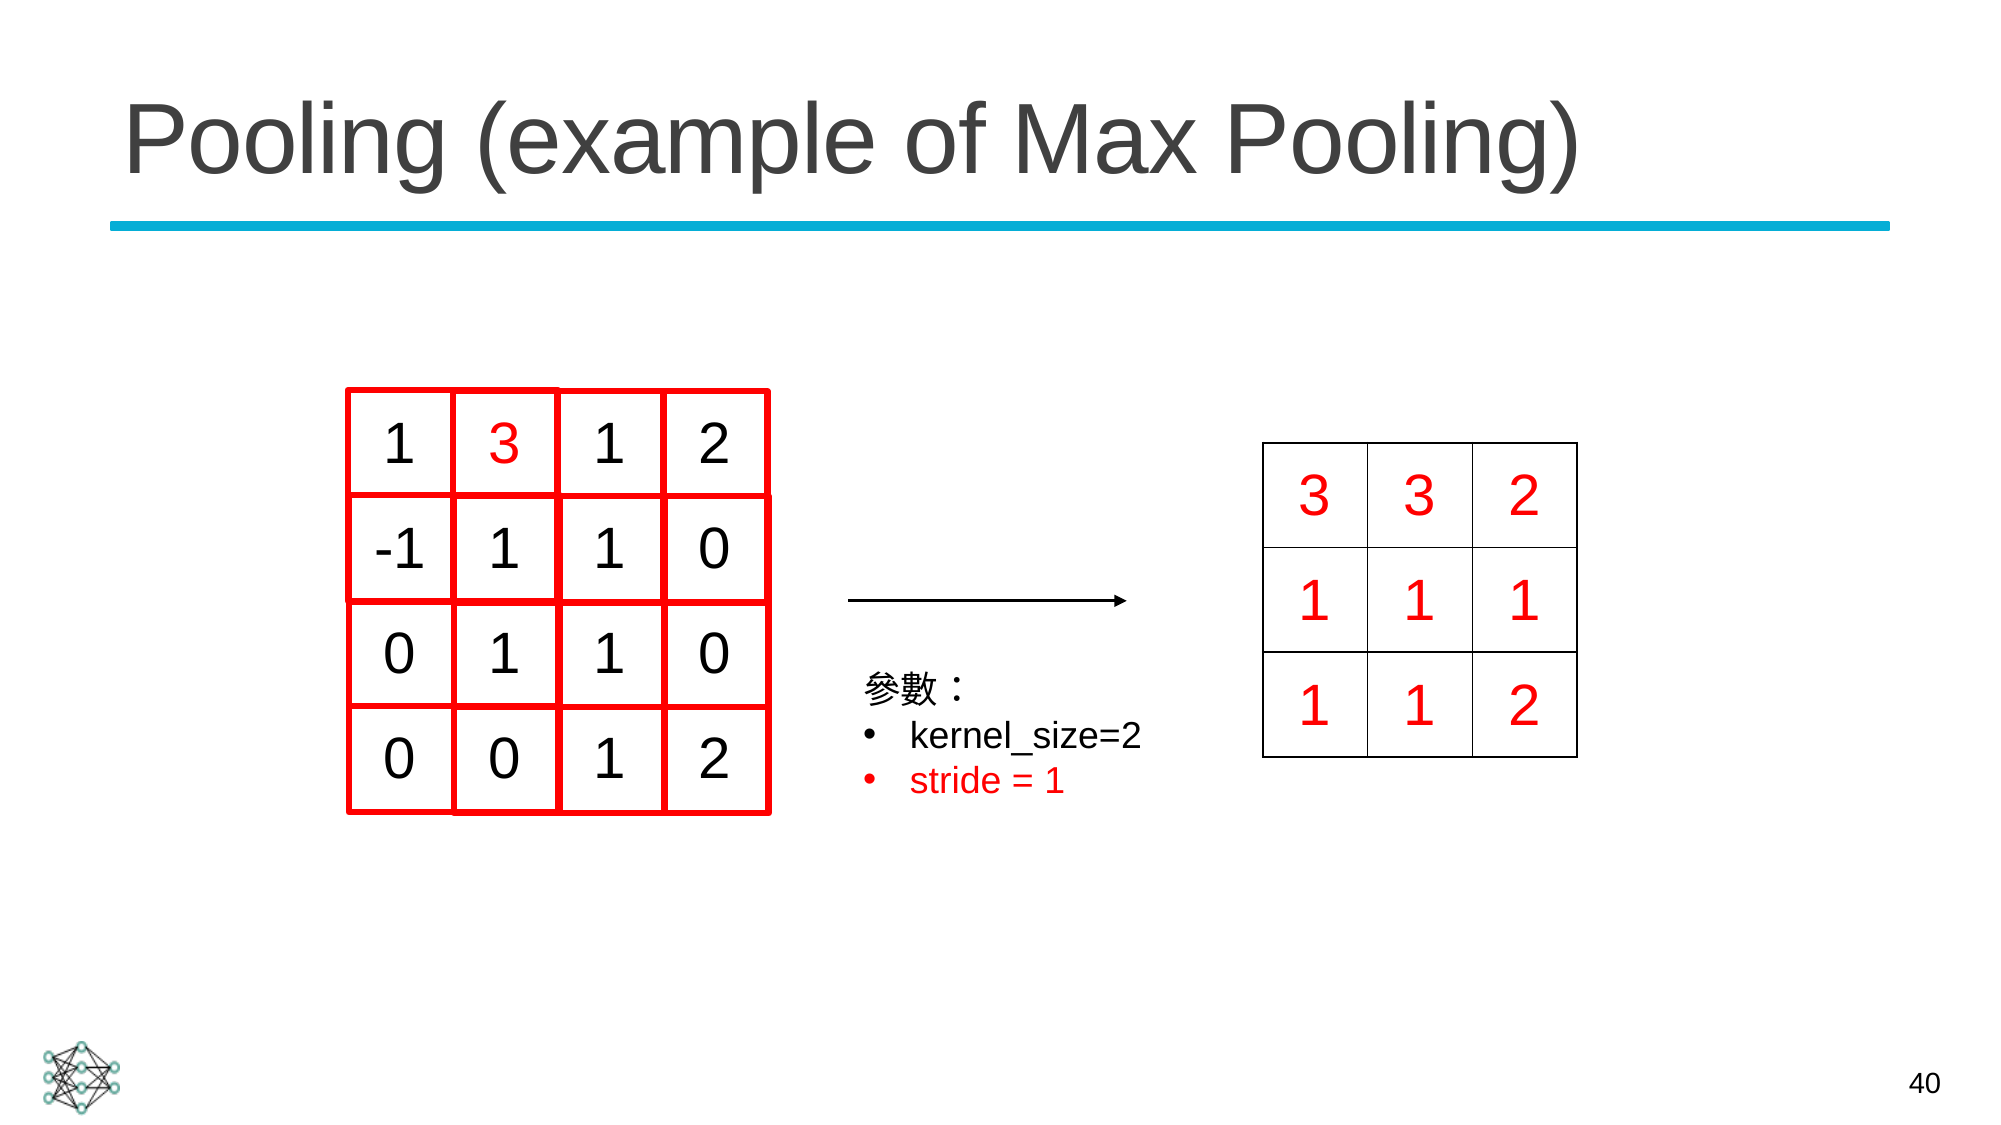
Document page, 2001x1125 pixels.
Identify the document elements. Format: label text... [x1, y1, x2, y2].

table_cell 2 [1473, 653, 1576, 756]
text_box [557, 495, 770, 601]
table_header 3 [1368, 444, 1472, 547]
text_box [557, 601, 770, 815]
table_header 3 [1264, 444, 1367, 547]
table_cell 1 [1368, 653, 1472, 756]
table_cell 1 [1368, 548, 1472, 651]
text_box [346, 389, 559, 602]
title Pooling (example of Max Pooling) [107, 58, 1899, 228]
text_box [348, 494, 561, 600]
text_box [453, 495, 557, 600]
text_box 參數： kernel_size=2 stride = 1 [848, 658, 1300, 809]
text_box [556, 390, 769, 495]
text_box [453, 601, 557, 815]
table_cell 1 [1264, 653, 1367, 756]
text_box [452, 390, 556, 494]
table_cell 1 [1473, 548, 1576, 651]
picture [43, 1041, 120, 1116]
table_header 2 [1473, 444, 1576, 547]
table_cell 1 [1264, 548, 1367, 651]
slide_number 40 [1740, 1052, 1957, 1113]
text_box [348, 600, 561, 814]
